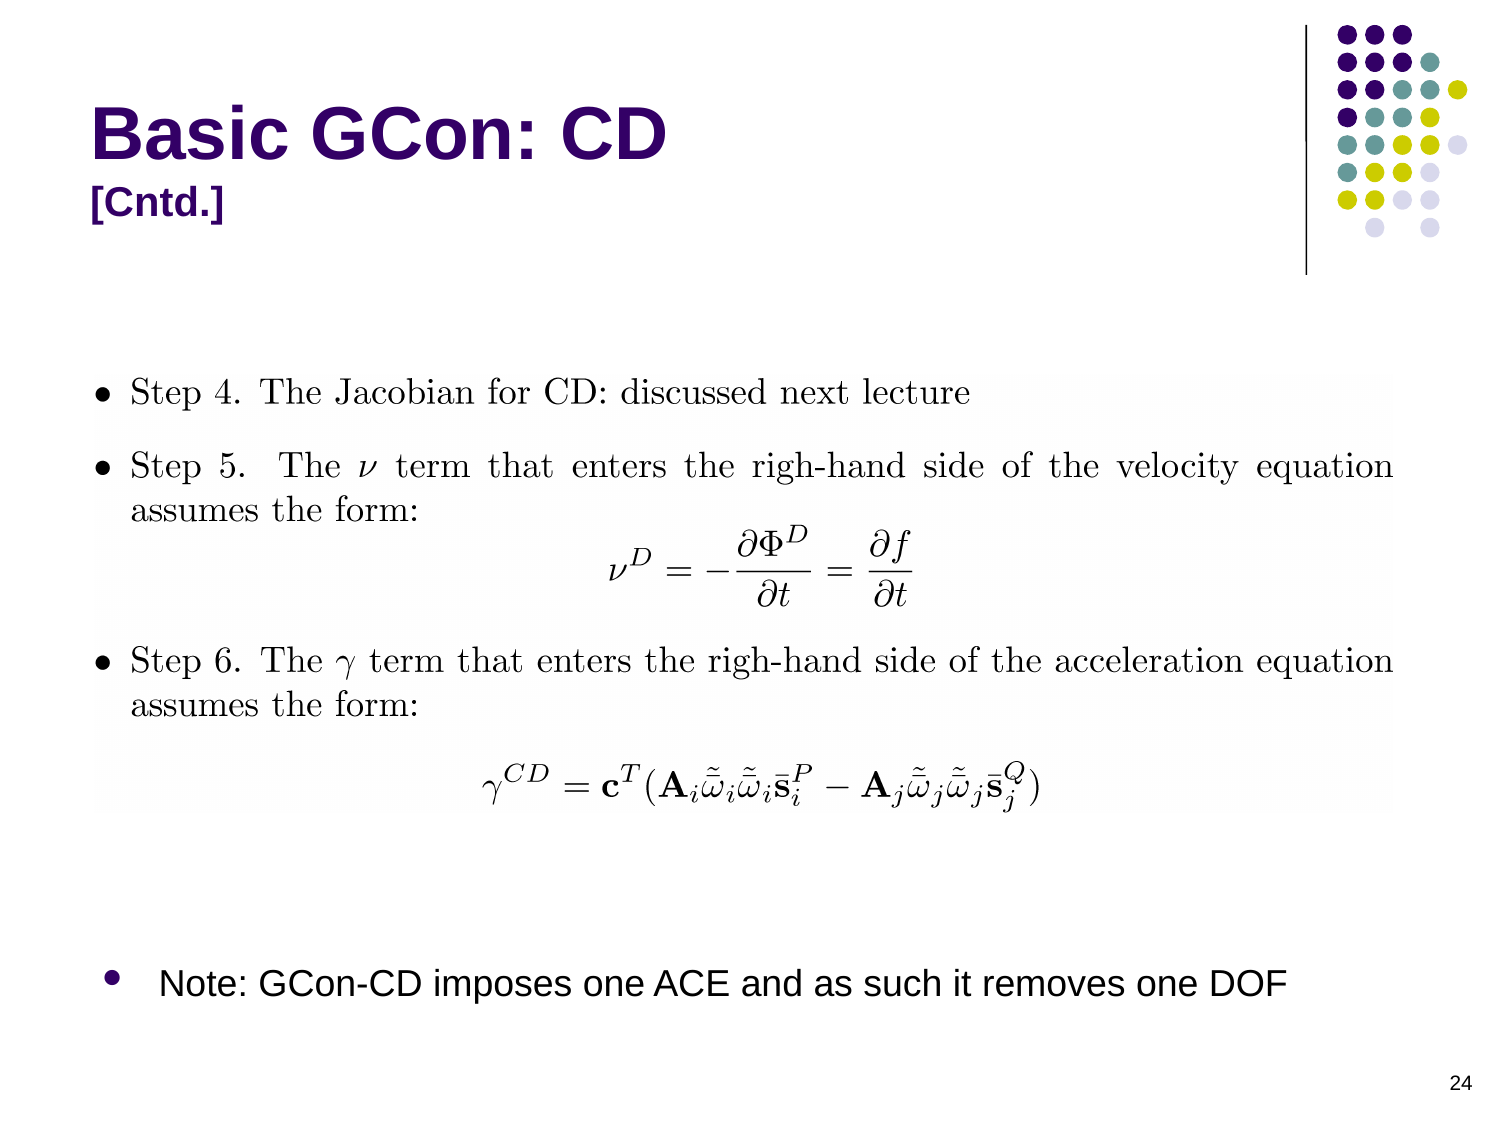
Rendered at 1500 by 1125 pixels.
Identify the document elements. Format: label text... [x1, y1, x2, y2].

text_box Note: GCon-CD imposes one ACE and as such it removes one DOF [87, 951, 1363, 1012]
picture [94, 374, 1393, 813]
slide_number 24 [1362, 1062, 1488, 1113]
title Basic GCon: CD [Cntd.] [74, 19, 1313, 233]
